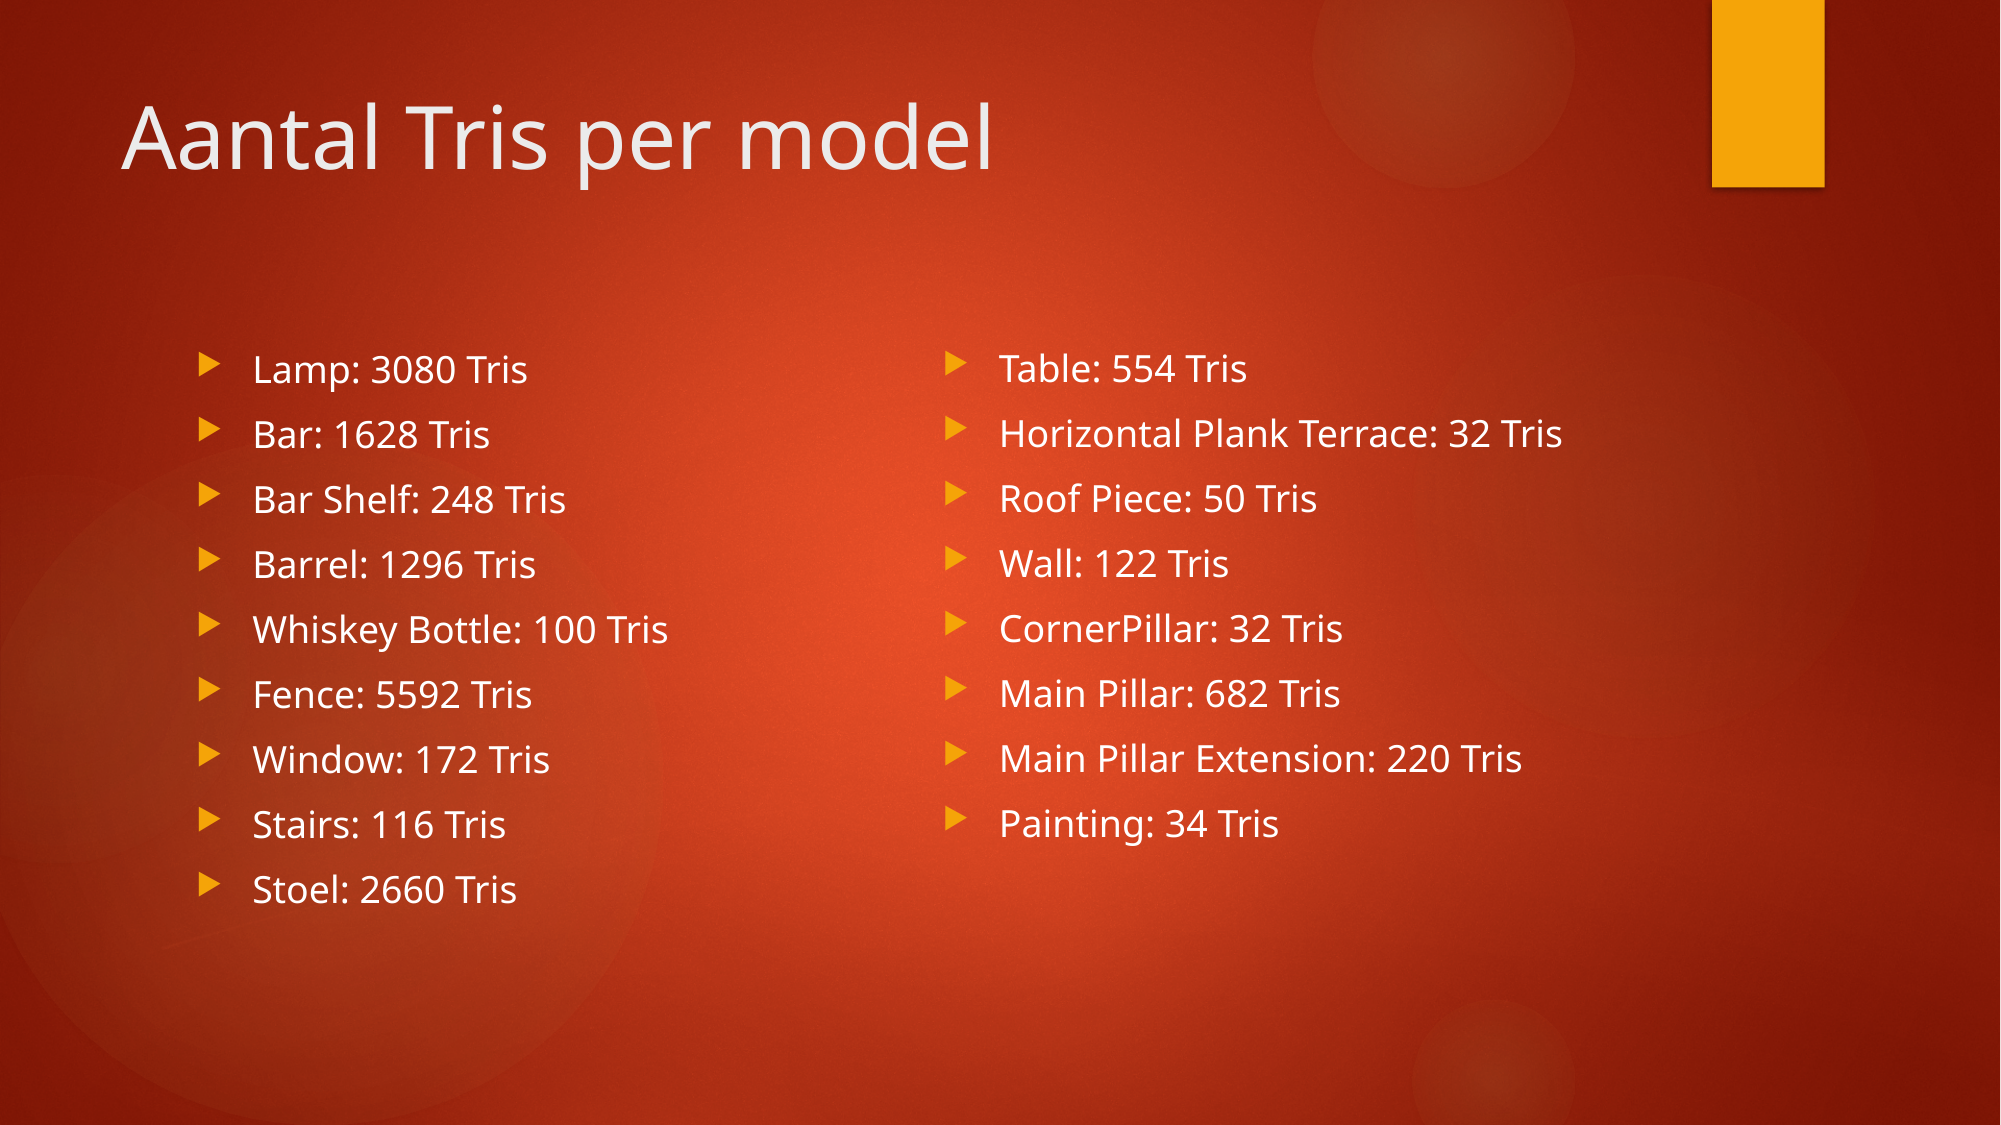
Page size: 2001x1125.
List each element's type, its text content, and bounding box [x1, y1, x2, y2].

list Lamp: 3080 Tris Bar: 1628 Tris Bar Shelf: 248 Tris Barrel: 1296 Tris Whiskey Bottle: 100 Tris Fence: 5592 Tris Window: 172 Tris Stairs: 116 Tris Stoel: 2660 Tris [181, 338, 903, 1027]
title Aantal Tris per model [106, 74, 1649, 304]
list Table: 554 Tris Horizontal Plank Terrace: 32 Tris Roof Piece: 50 Tris Wall: 122 Tris CornerPillar: 32 Tris Main Pillar: 682 Tris Main Pillar Extension: 220 Tris Painting: 34 Tris [927, 337, 1649, 1027]
